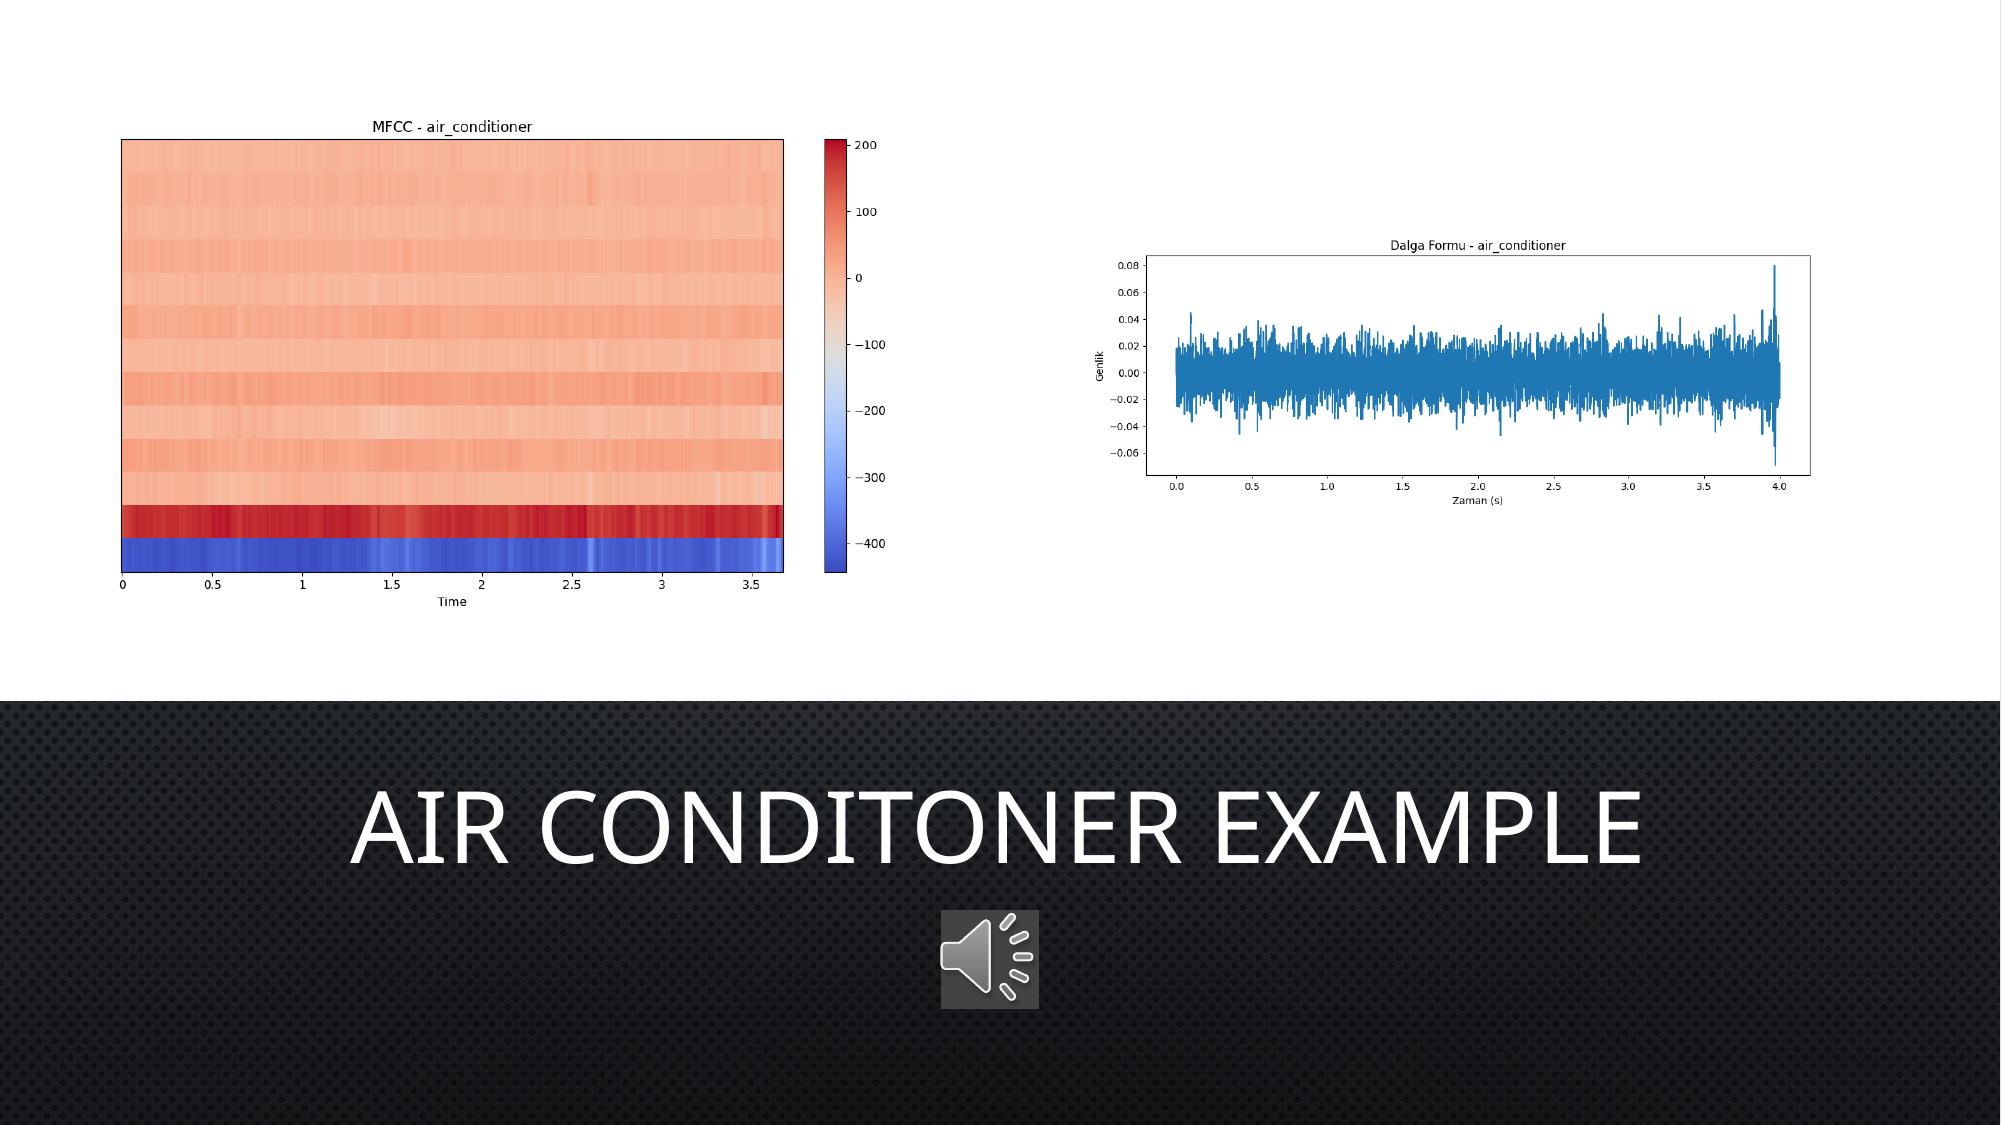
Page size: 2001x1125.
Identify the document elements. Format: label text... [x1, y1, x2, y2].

title Air conditoner EXAMPLE [162, 715, 1836, 891]
picture [939, 909, 1040, 1010]
text_box [0, 0, 2000, 703]
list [104, 106, 961, 621]
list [1039, 220, 1896, 506]
